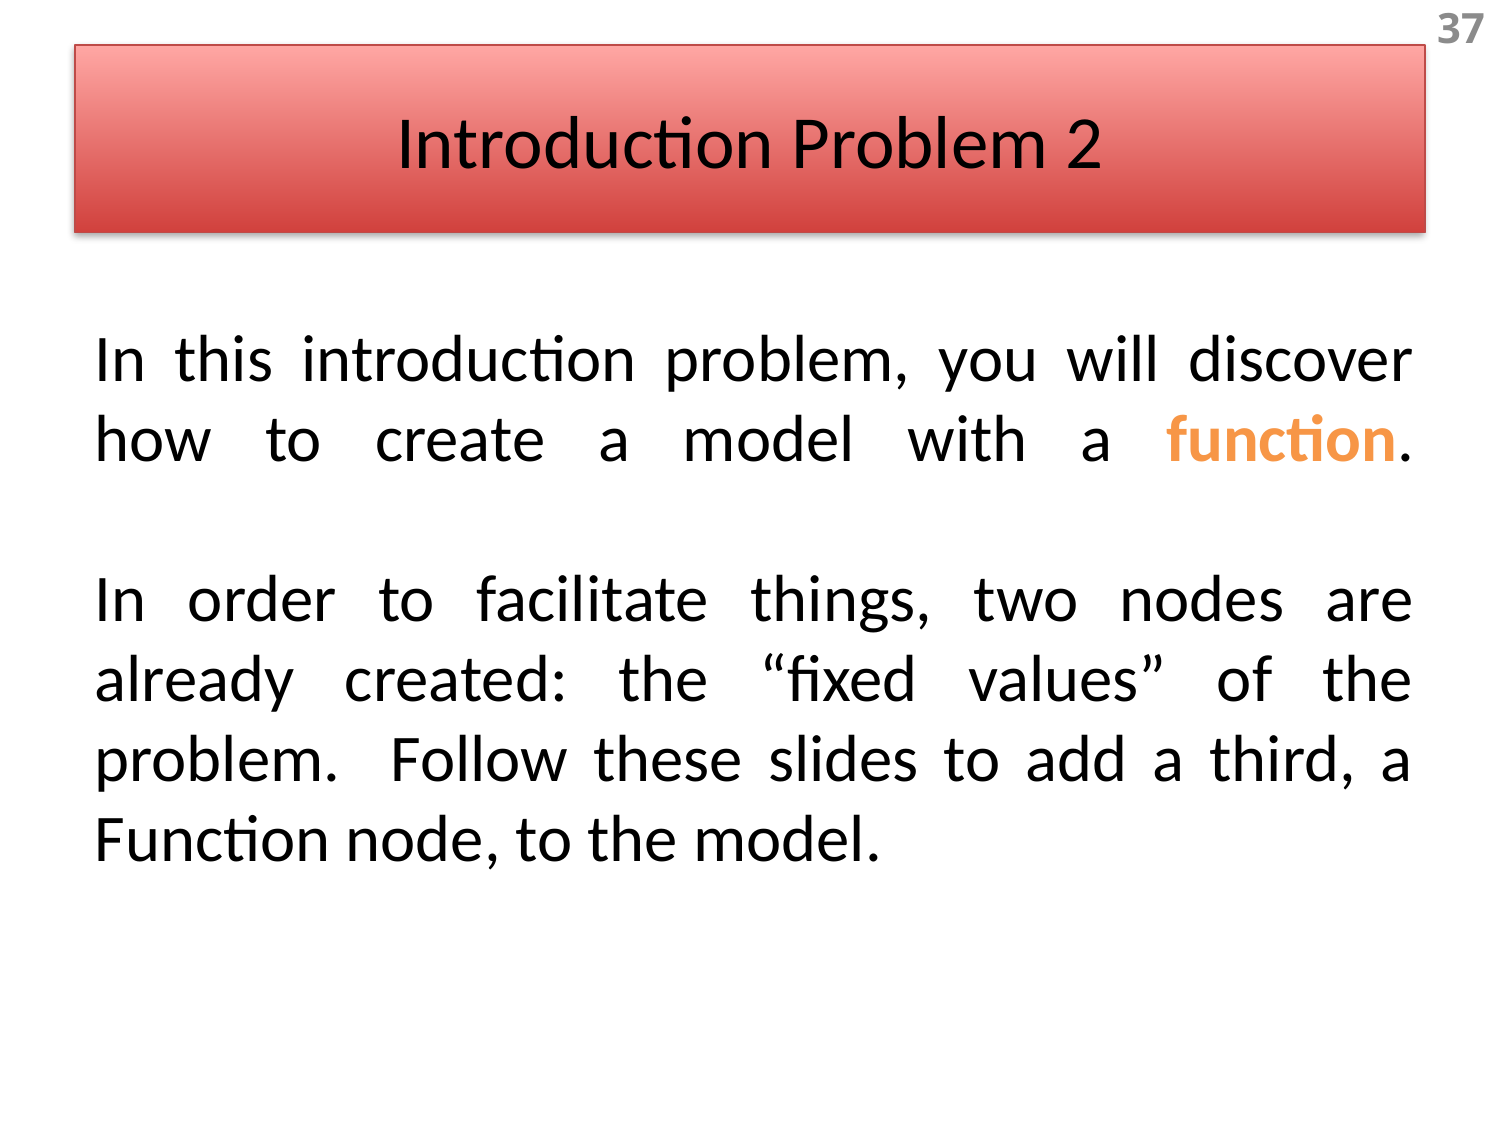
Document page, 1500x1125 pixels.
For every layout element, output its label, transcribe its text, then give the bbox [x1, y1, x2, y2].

title In this introduction problem, you will discover how to create a model with a function. In order to facilitate things, two nodes are already created: the “fixed values” of the problem. Follow these slides to add a third, a Function node, to the model. [79, 430, 1430, 759]
slide_number 37 [1149, 0, 1500, 60]
text_box Introduction Problem 2 [74, 44, 1426, 233]
